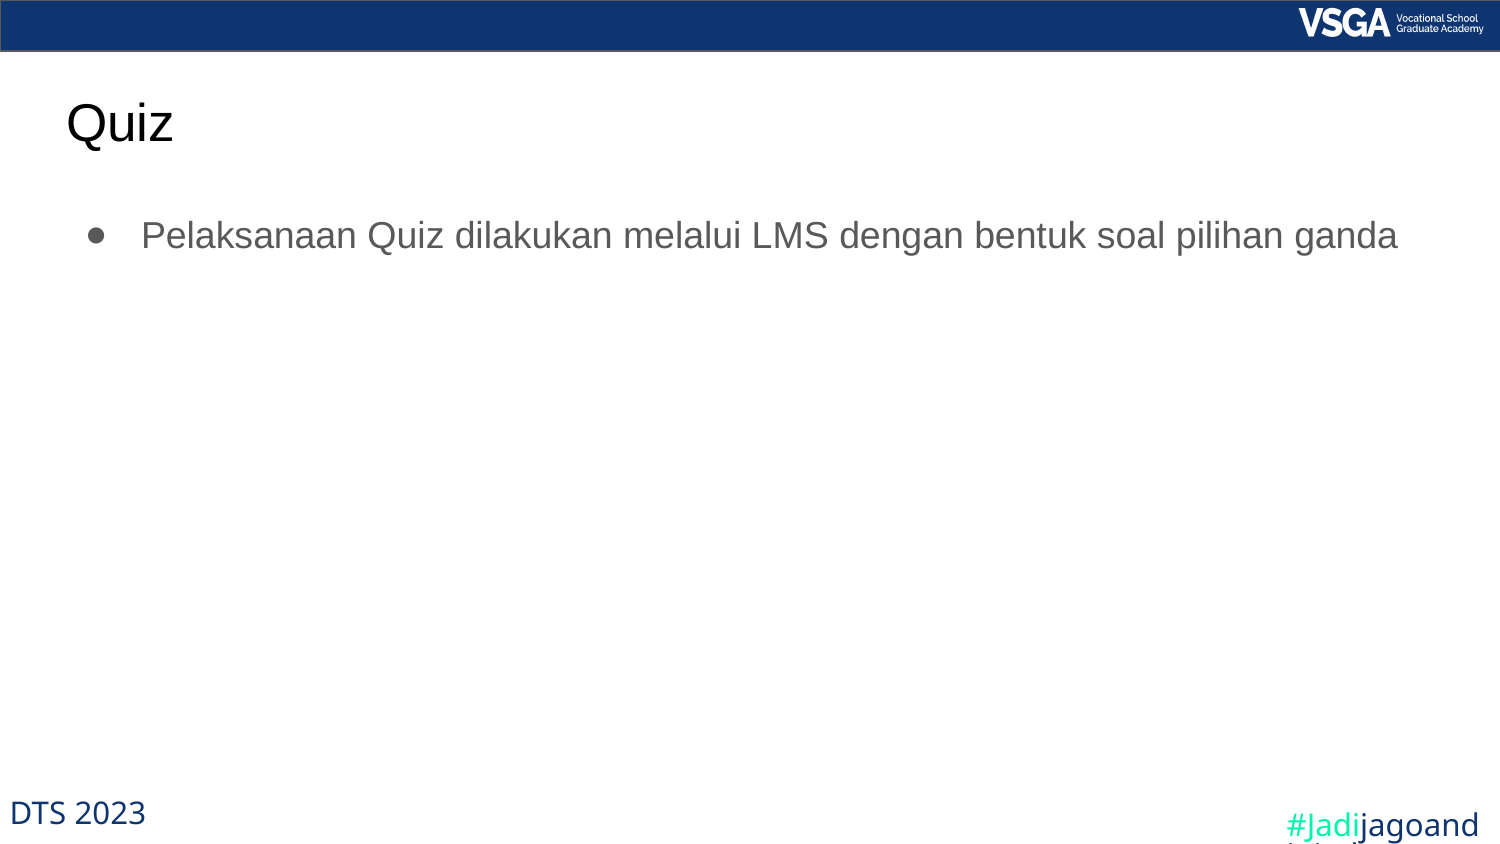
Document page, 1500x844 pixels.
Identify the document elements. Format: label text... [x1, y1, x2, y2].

title Quiz [51, 72, 1449, 167]
list Pelaksanaan Quiz dilakukan melalui LMS dengan bentuk soal pilihan ganda [51, 189, 1449, 750]
picture [1284, 0, 1498, 79]
